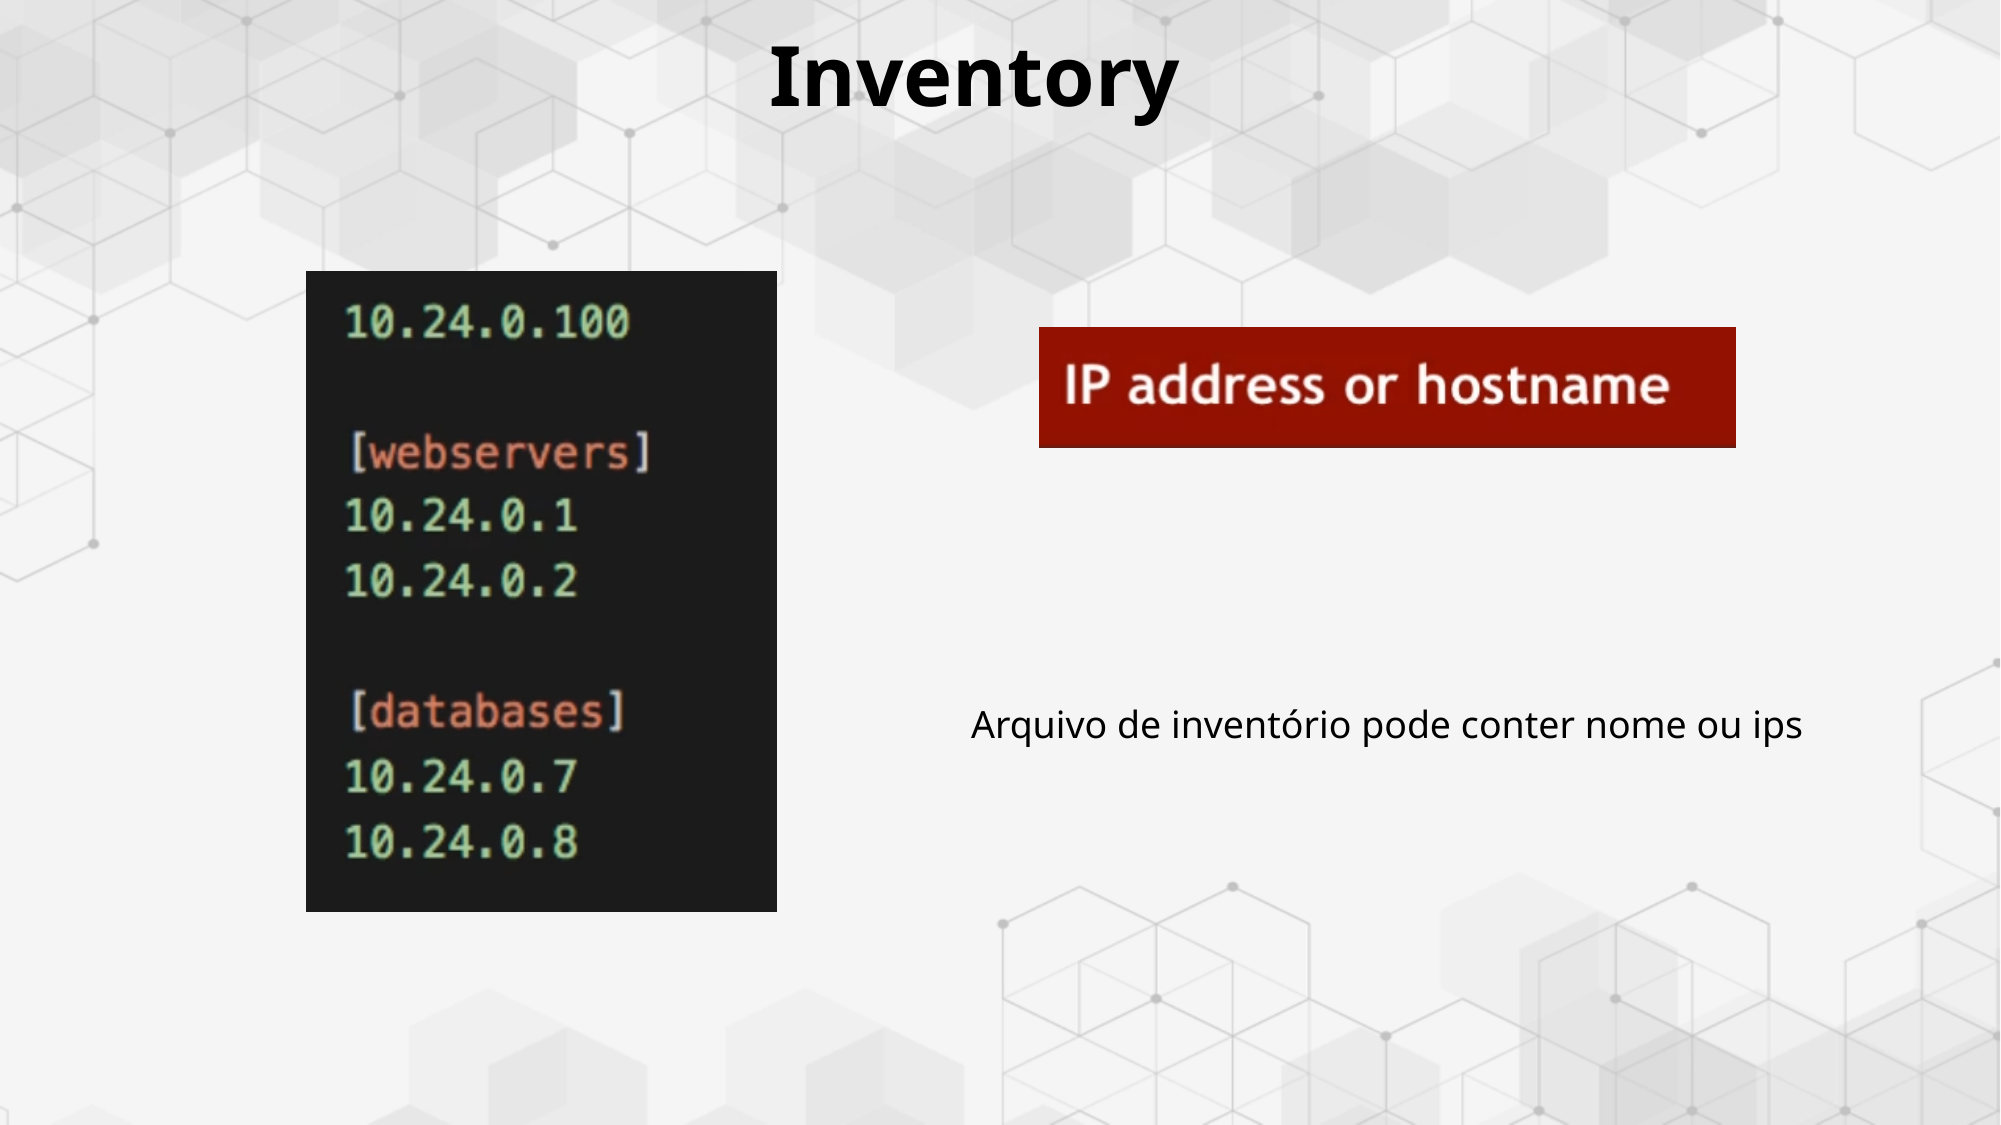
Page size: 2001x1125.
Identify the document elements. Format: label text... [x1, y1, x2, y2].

picture [0, 0, 2001, 1125]
text_box Arquivo de inventório pode conter nome ou ips [956, 693, 1819, 754]
list Inventory [401, 27, 1549, 177]
